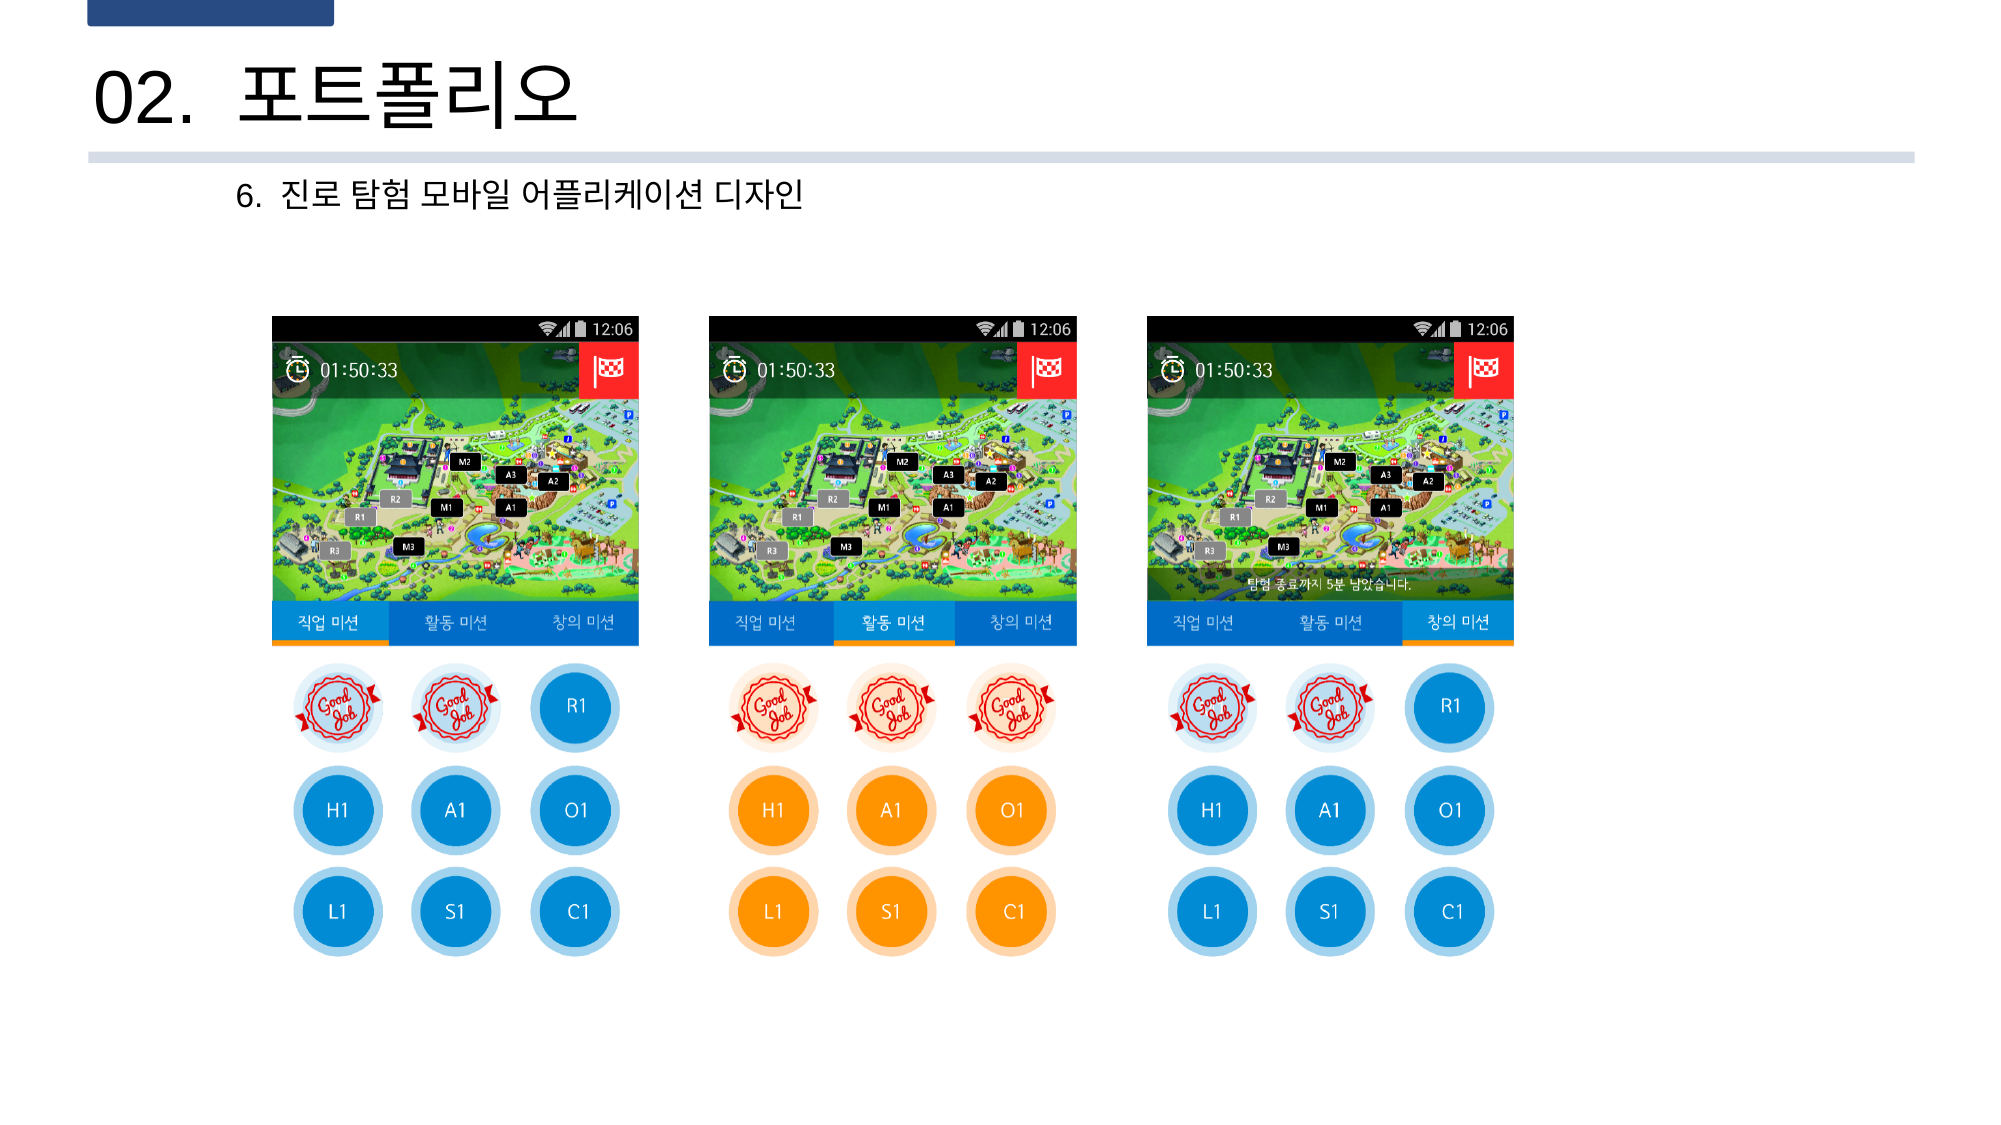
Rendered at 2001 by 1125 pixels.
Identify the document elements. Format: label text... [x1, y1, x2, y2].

picture [1147, 316, 1514, 968]
text_box [86, 0, 336, 28]
picture [709, 316, 1077, 968]
text_box 6. 진로 탐험 모바일 어플리케이션 디자인 [220, 167, 821, 222]
text_box 02. 포트폴리오 [78, 41, 596, 147]
picture [272, 316, 639, 968]
text_box [87, 151, 1916, 164]
